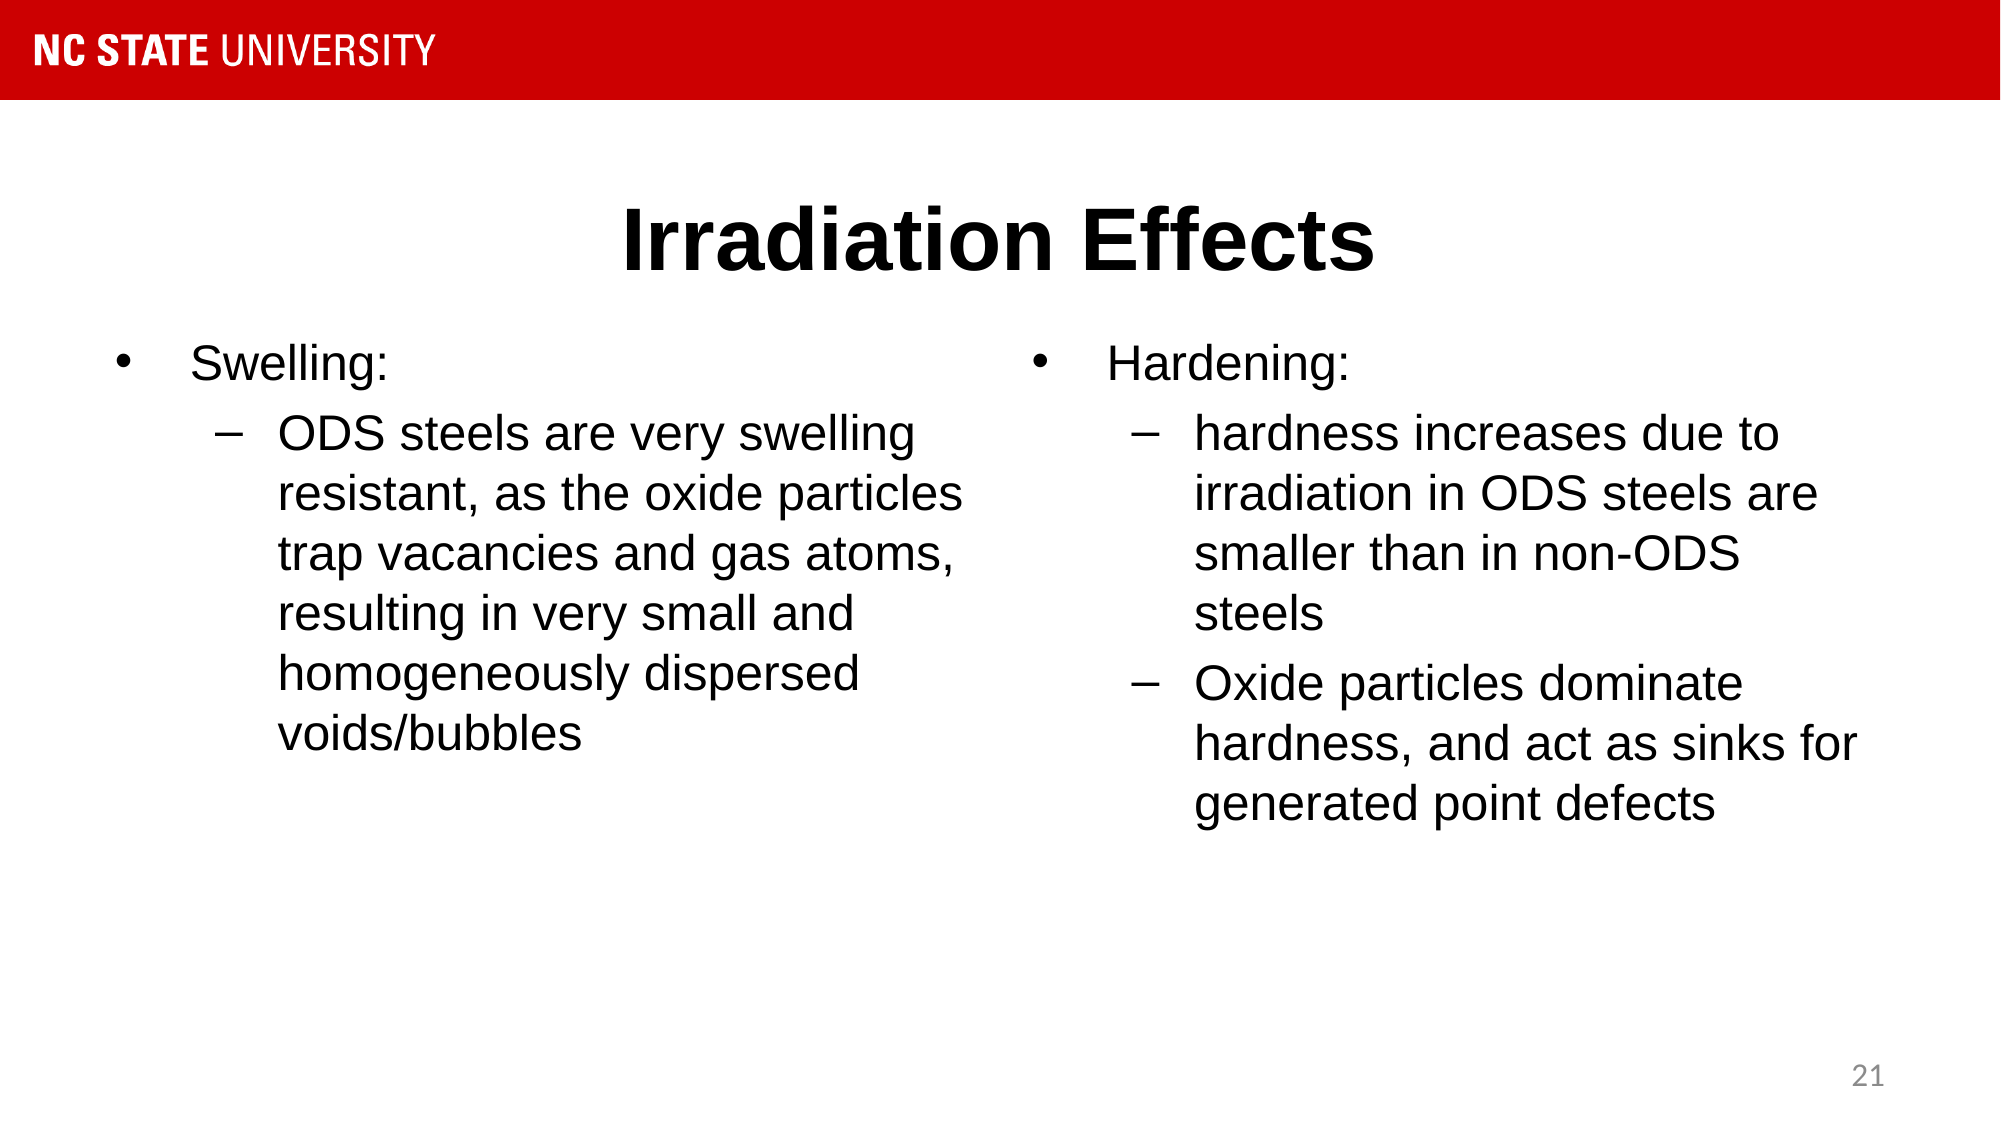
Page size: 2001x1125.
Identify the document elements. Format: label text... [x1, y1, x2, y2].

title Irradiation Effects [99, 147, 1900, 323]
picture [0, 0, 2001, 100]
slide_number 21 [1433, 1042, 1900, 1103]
list Hardening: hardness increases due to irradiation in ODS steels are smaller than in non-ODS steels Oxide particles dominate hardness, and act as sinks for generated point defects [1016, 322, 1900, 1005]
list Swelling: ODS steels are very swelling resistant, as the oxide particles trap vacancies and gas atoms, resulting in very small and homogeneously dispersed voids/bubbles [99, 322, 984, 1005]
